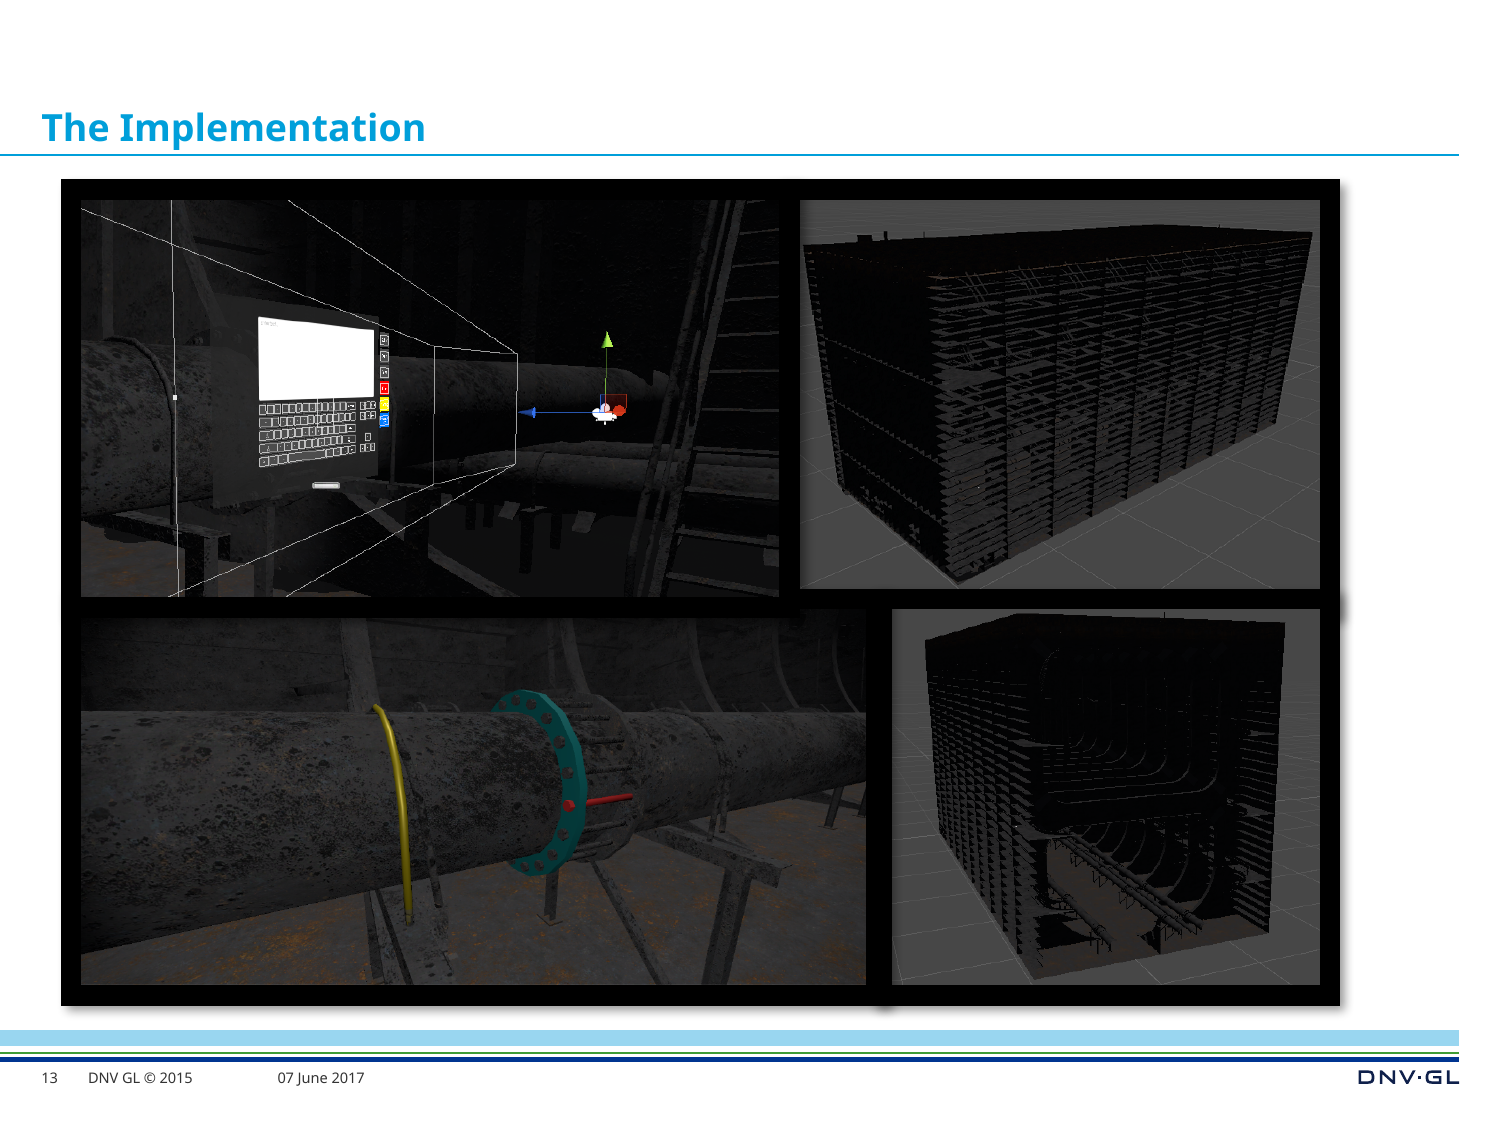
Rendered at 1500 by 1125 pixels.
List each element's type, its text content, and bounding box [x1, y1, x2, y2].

picture [81, 609, 867, 986]
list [796, 199, 1320, 598]
title The Implementation [41, 39, 1459, 150]
picture [81, 199, 780, 598]
picture [891, 609, 1320, 986]
slide_number 13 [41, 1069, 81, 1099]
